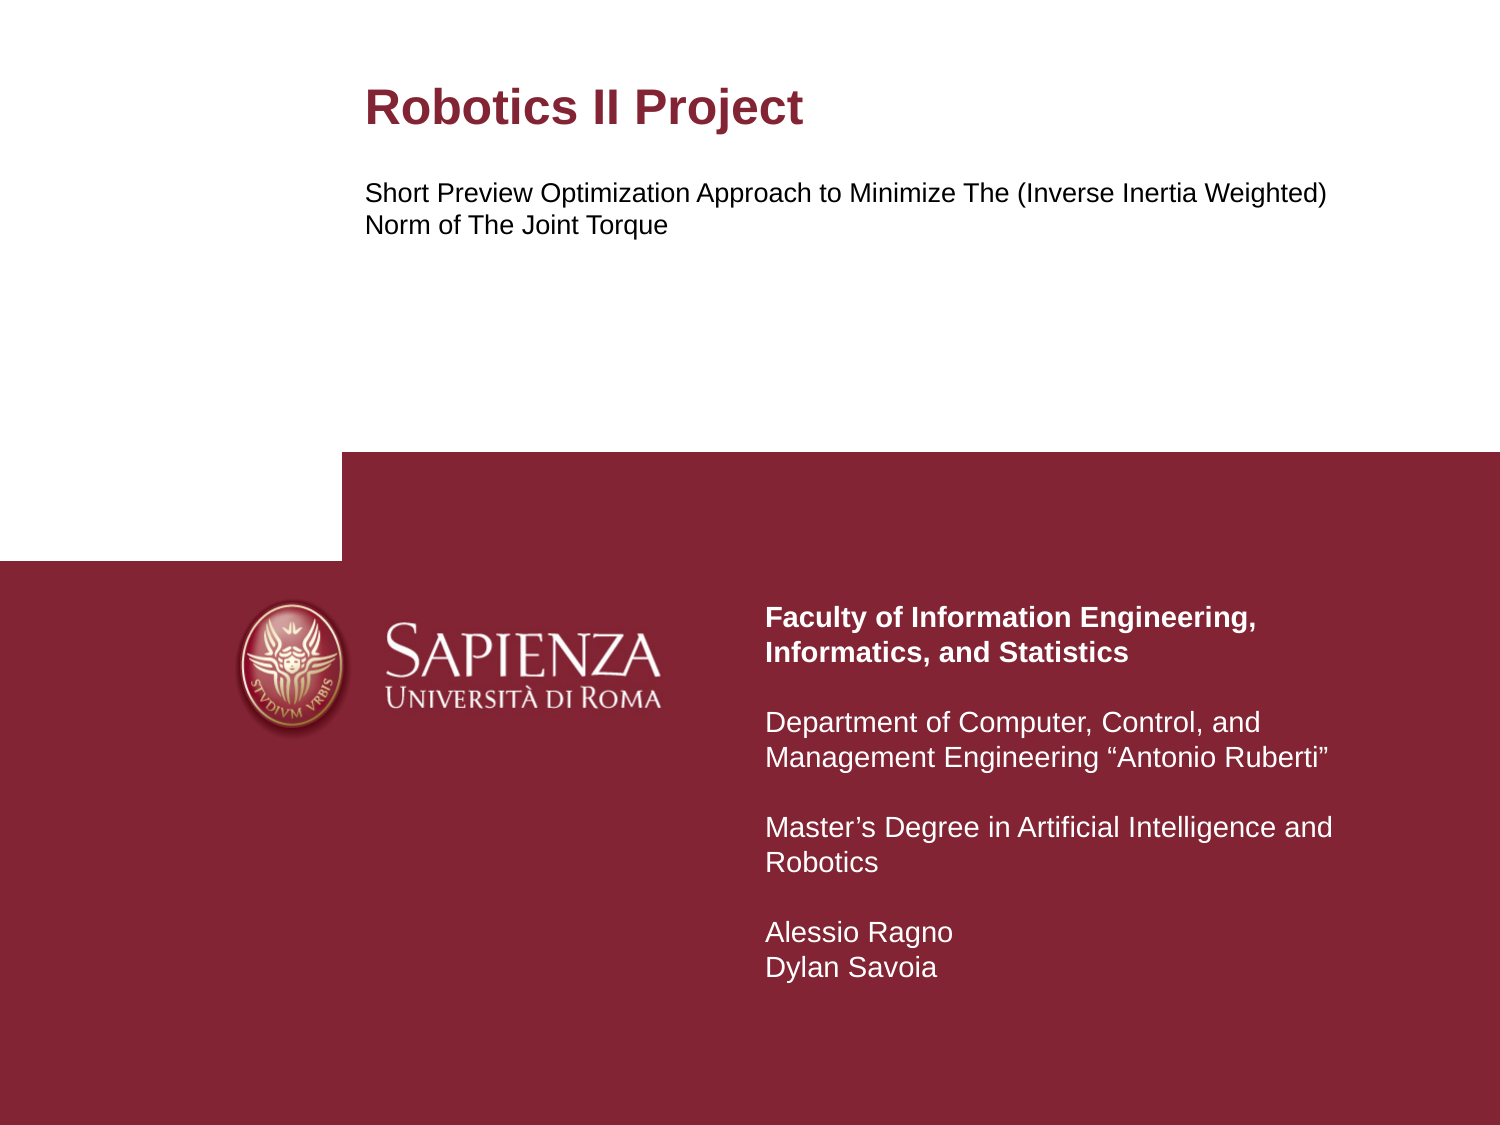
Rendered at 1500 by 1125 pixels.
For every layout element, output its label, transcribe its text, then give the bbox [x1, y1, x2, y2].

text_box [0, 452, 1500, 1125]
title Robotics II Project [349, 67, 1369, 163]
subtitle Short Preview Optimization Approach to Minimize The (Inverse Inertia Weighted) Norm of The Joint Torque [349, 167, 1396, 281]
